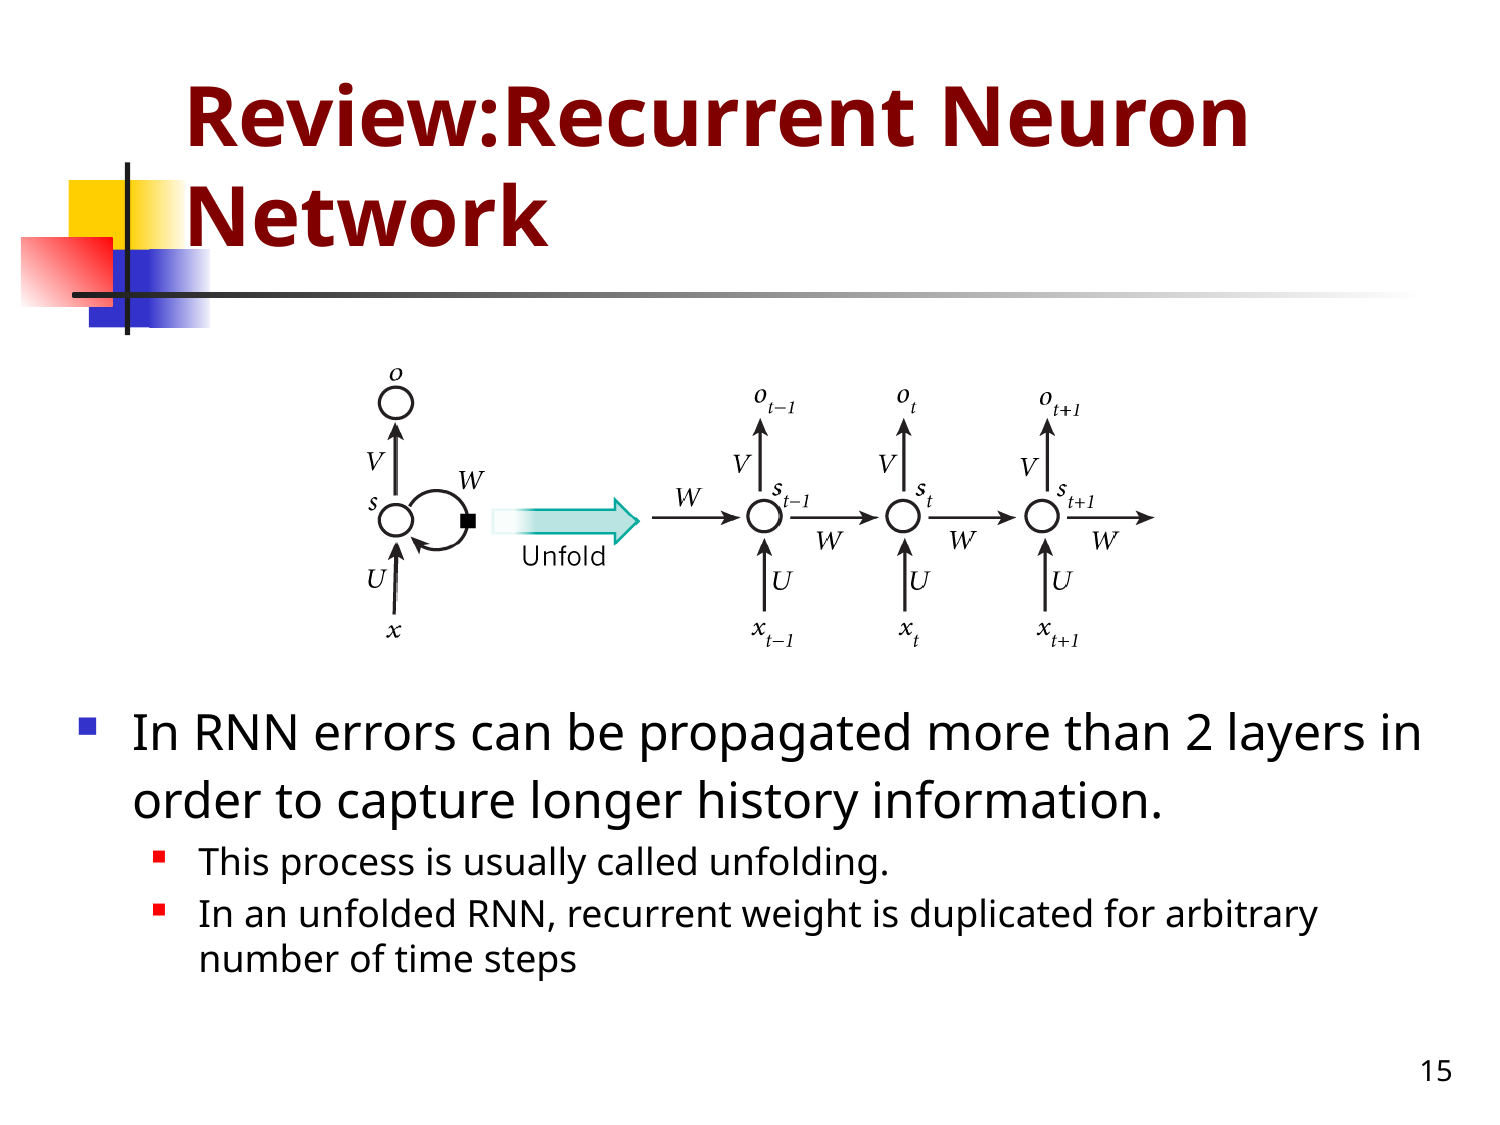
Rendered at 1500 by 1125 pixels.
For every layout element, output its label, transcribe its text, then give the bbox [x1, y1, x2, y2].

text_box In RNN errors can be propagated more than 2 layers in order to capture longer history information. This process is usually called unfolding. In an unfolded RNN, recurrent weight is duplicated for arbitrary number of time steps [61, 692, 1447, 1038]
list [349, 349, 1162, 658]
title Review:Recurrent Neuron Network [168, 31, 1447, 271]
slide_number 15 [1154, 1023, 1468, 1100]
